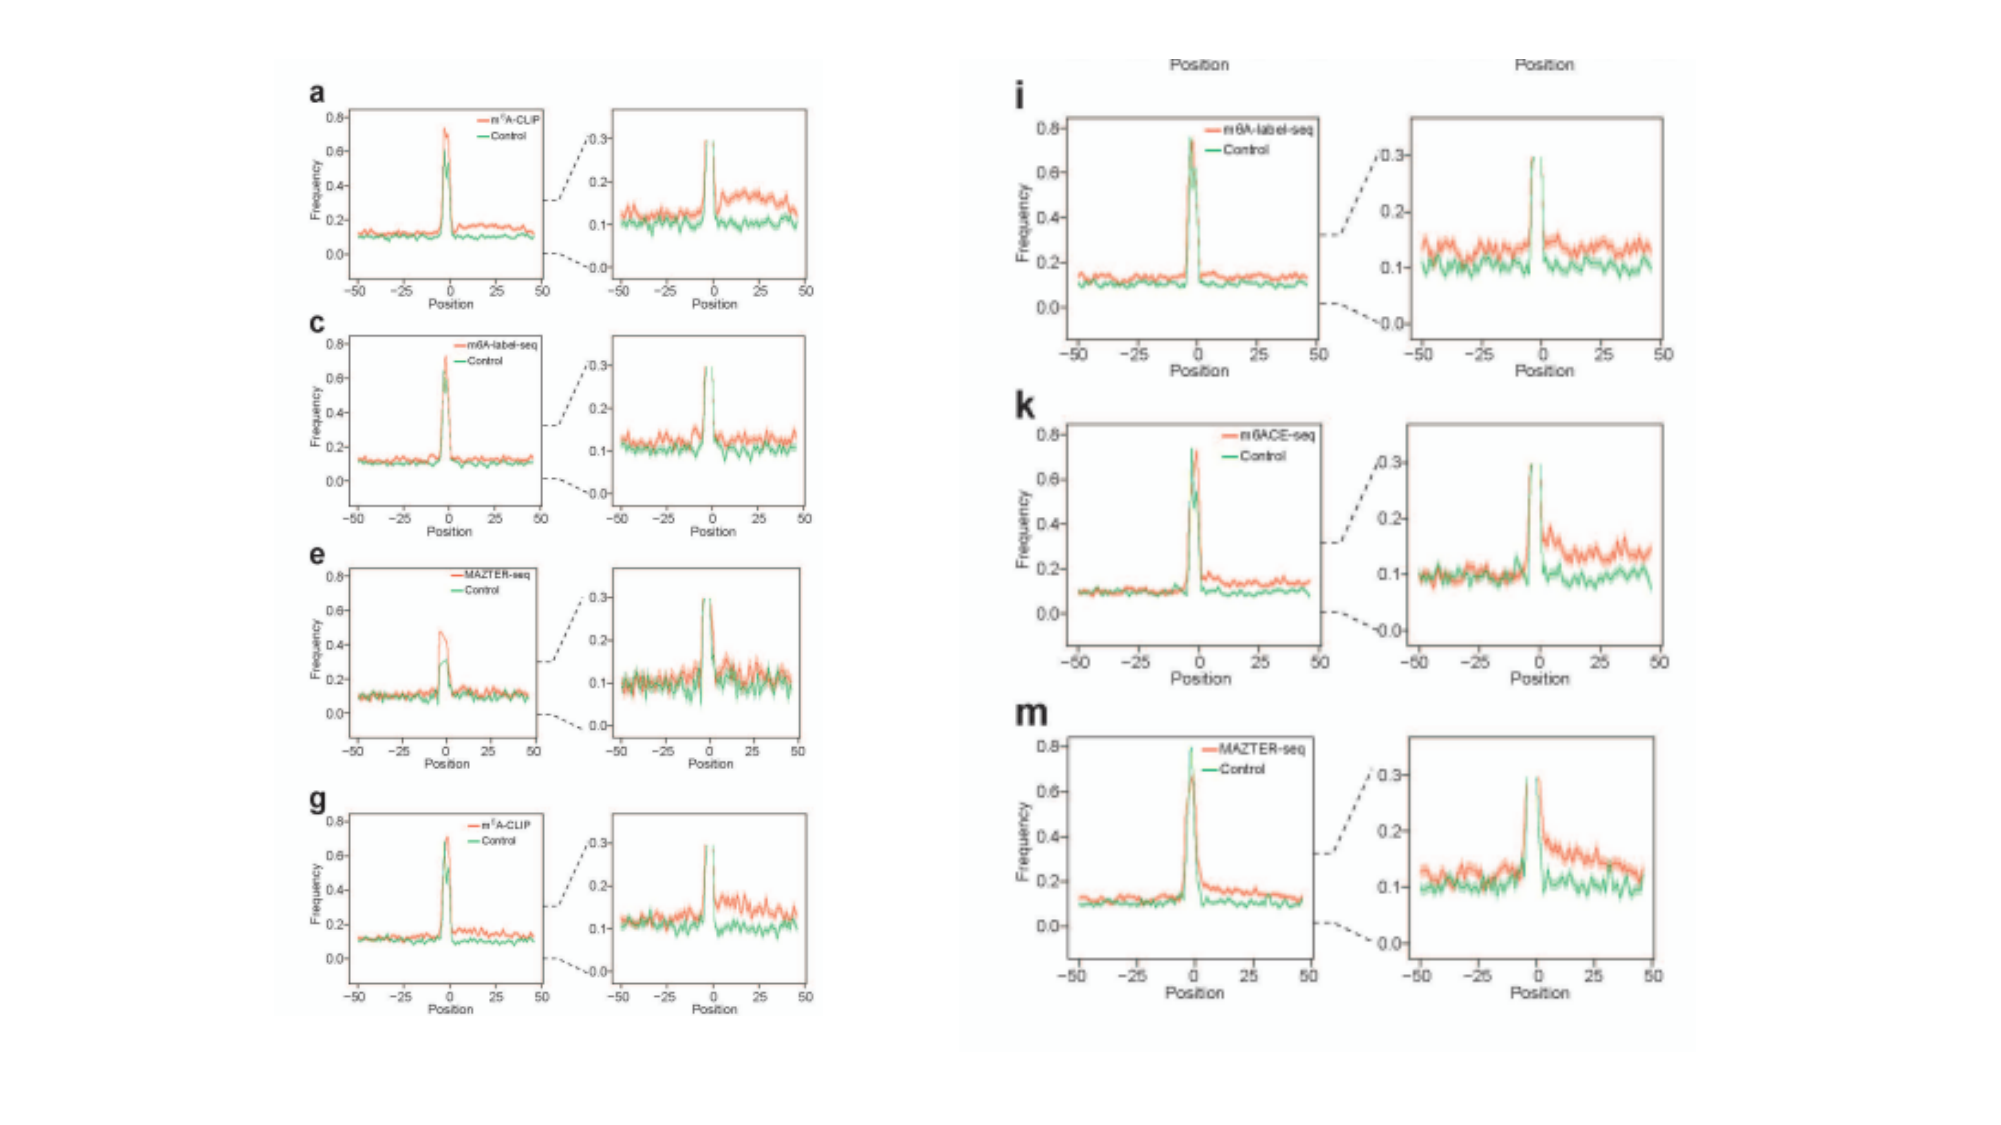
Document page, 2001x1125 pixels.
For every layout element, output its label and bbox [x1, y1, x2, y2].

list [274, 59, 823, 1017]
picture [959, 59, 1696, 1052]
